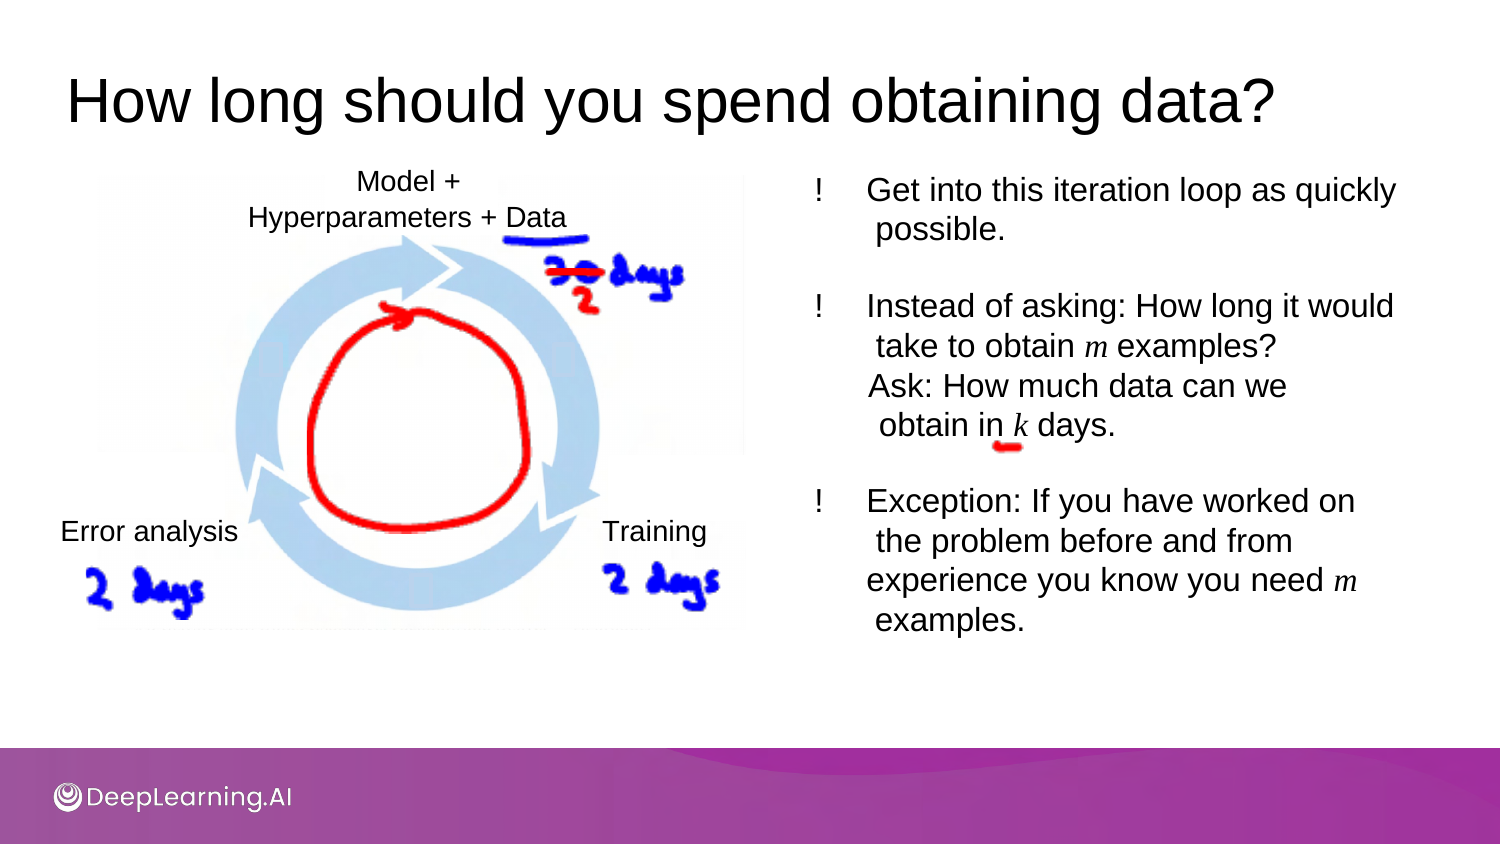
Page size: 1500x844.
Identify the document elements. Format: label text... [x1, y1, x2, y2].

picture [0, 748, 1500, 844]
text_box ! Instead of asking: How long it would take to obtain m examples? Ask: How much data can we obtain in k days. [1028, 281, 1401, 444]
text_box Model + [354, 160, 463, 167]
title How long should you spend obtaining data? [64, 58, 1282, 202]
text_box Error analysis [58, 510, 72, 548]
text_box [85, 234, 1024, 620]
text_box ! Exception: If you have worked on the problem before and from experience you know you need m examples. [812, 477, 1362, 639]
text_box ! Get into this iteration loop as quickly possible. [812, 164, 1403, 248]
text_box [77, 169, 781, 630]
